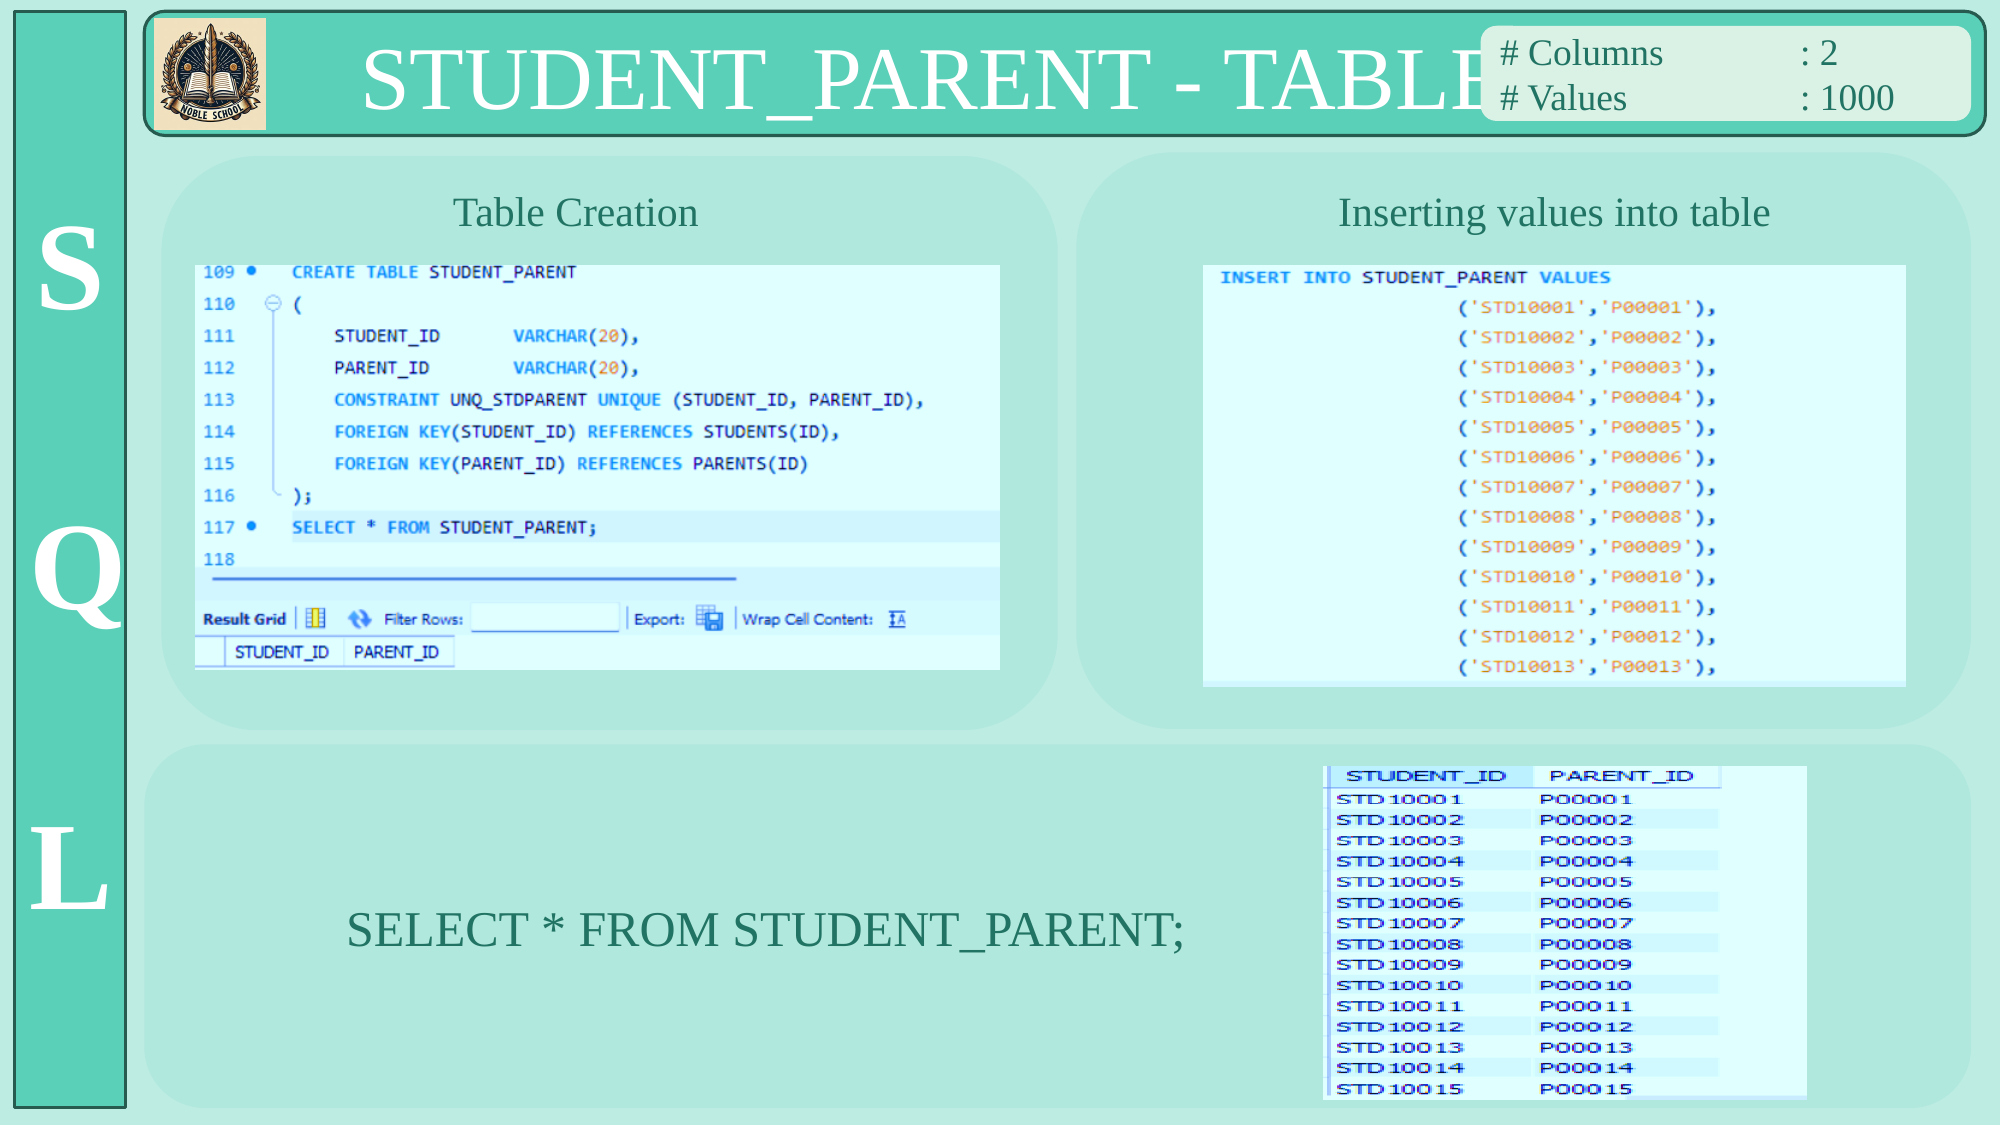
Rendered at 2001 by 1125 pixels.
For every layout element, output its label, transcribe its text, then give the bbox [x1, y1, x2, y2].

text_box [1074, 150, 1973, 731]
text_box Table Creation [438, 177, 764, 243]
text_box SELECT * FROM STUDENT_PARENT; [142, 742, 1973, 1110]
text_box # Columns : 2 # Values : 1000 [1479, 24, 1973, 123]
text_box S Q L [13, 10, 127, 1109]
picture [1203, 265, 1907, 687]
text_box [160, 489, 1190, 972]
text_box [159, 154, 1060, 641]
picture [1323, 766, 1807, 1100]
picture [154, 17, 267, 130]
picture [194, 265, 1001, 670]
text_box Inserting values into table [1323, 177, 1787, 243]
text_box STUDENT_PARENT - TABLE [142, 9, 1987, 138]
